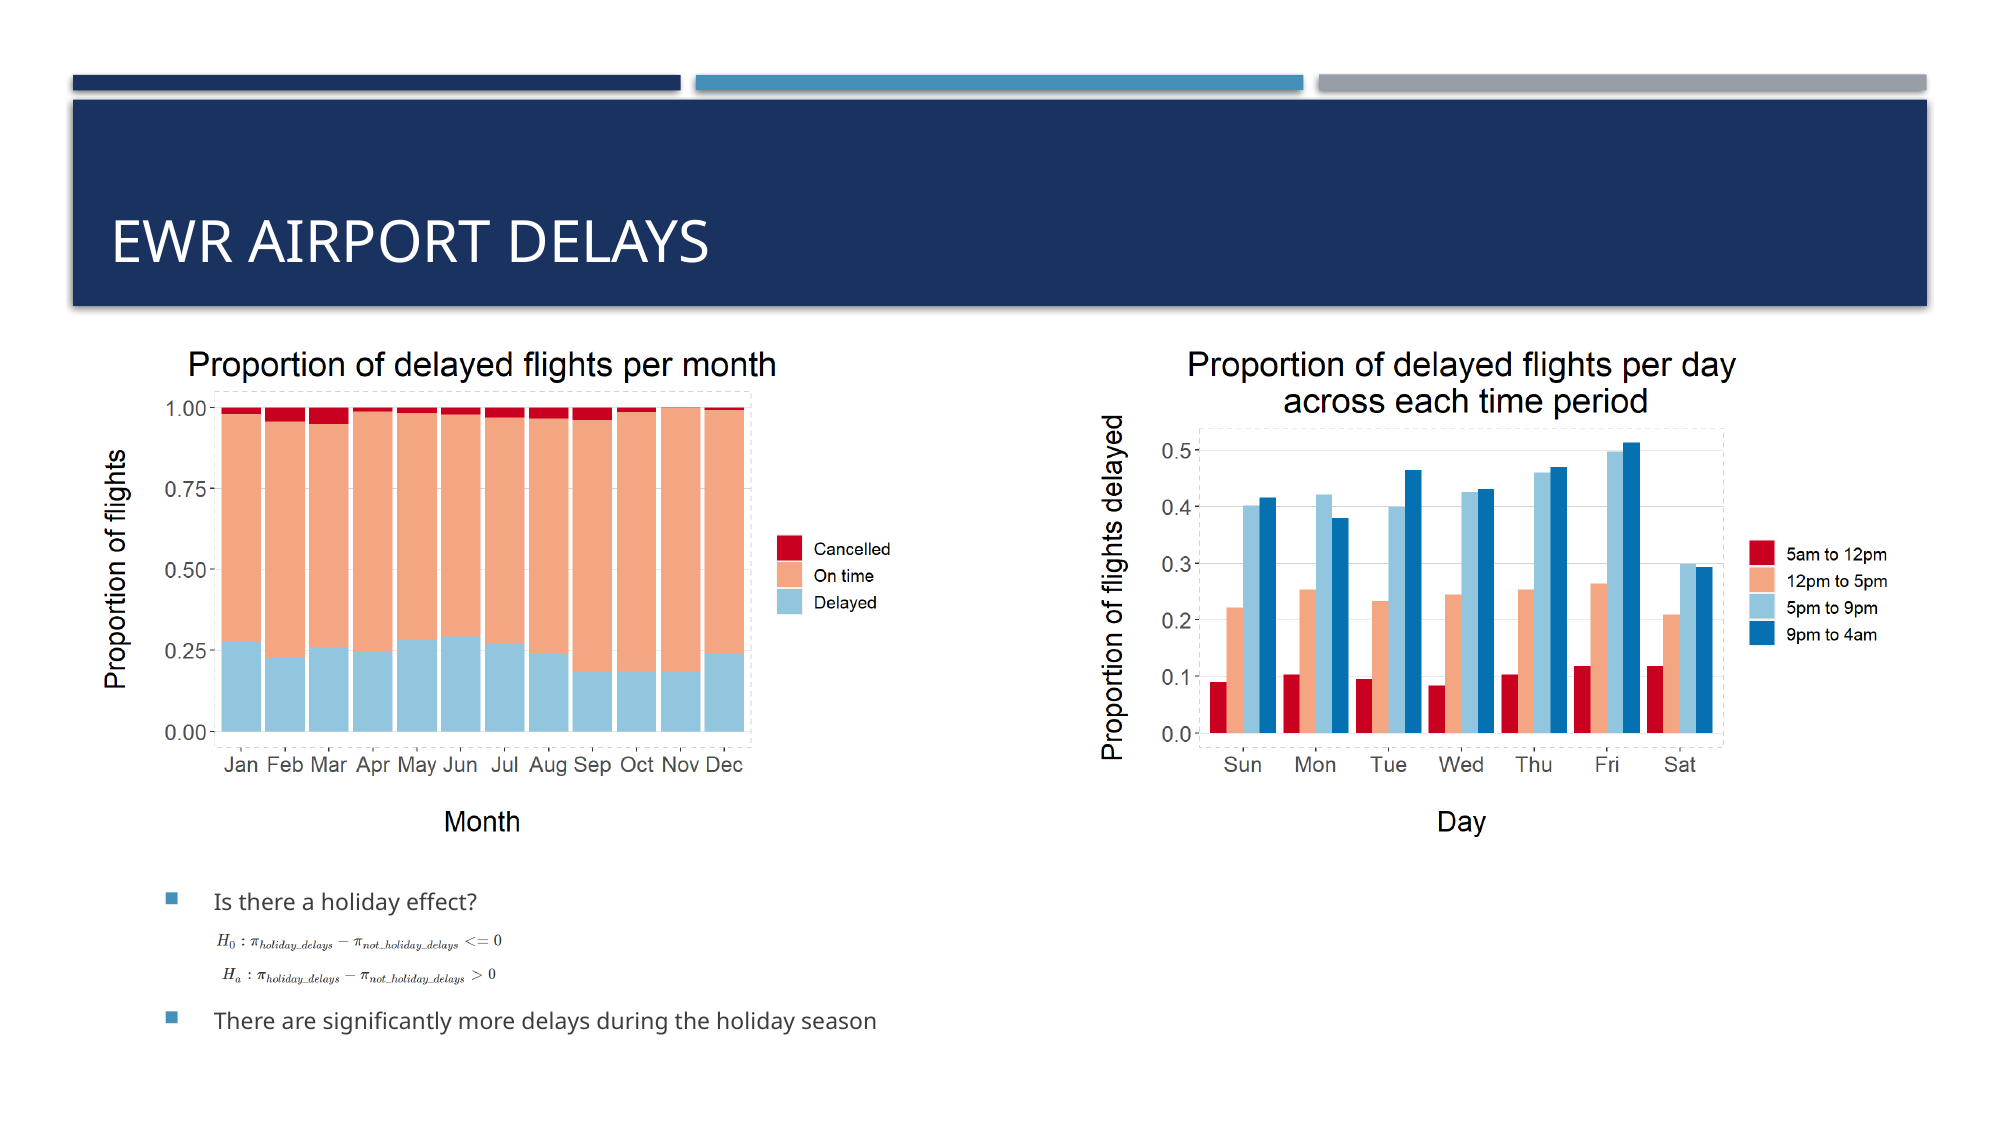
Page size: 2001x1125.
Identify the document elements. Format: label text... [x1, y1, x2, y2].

picture [202, 921, 527, 994]
picture [1091, 342, 1906, 846]
list Is there a holiday effect? There are significantly more delays during the holiday season [95, 855, 1770, 1068]
title EWR Airport delays [95, 119, 1905, 282]
picture [94, 342, 909, 846]
